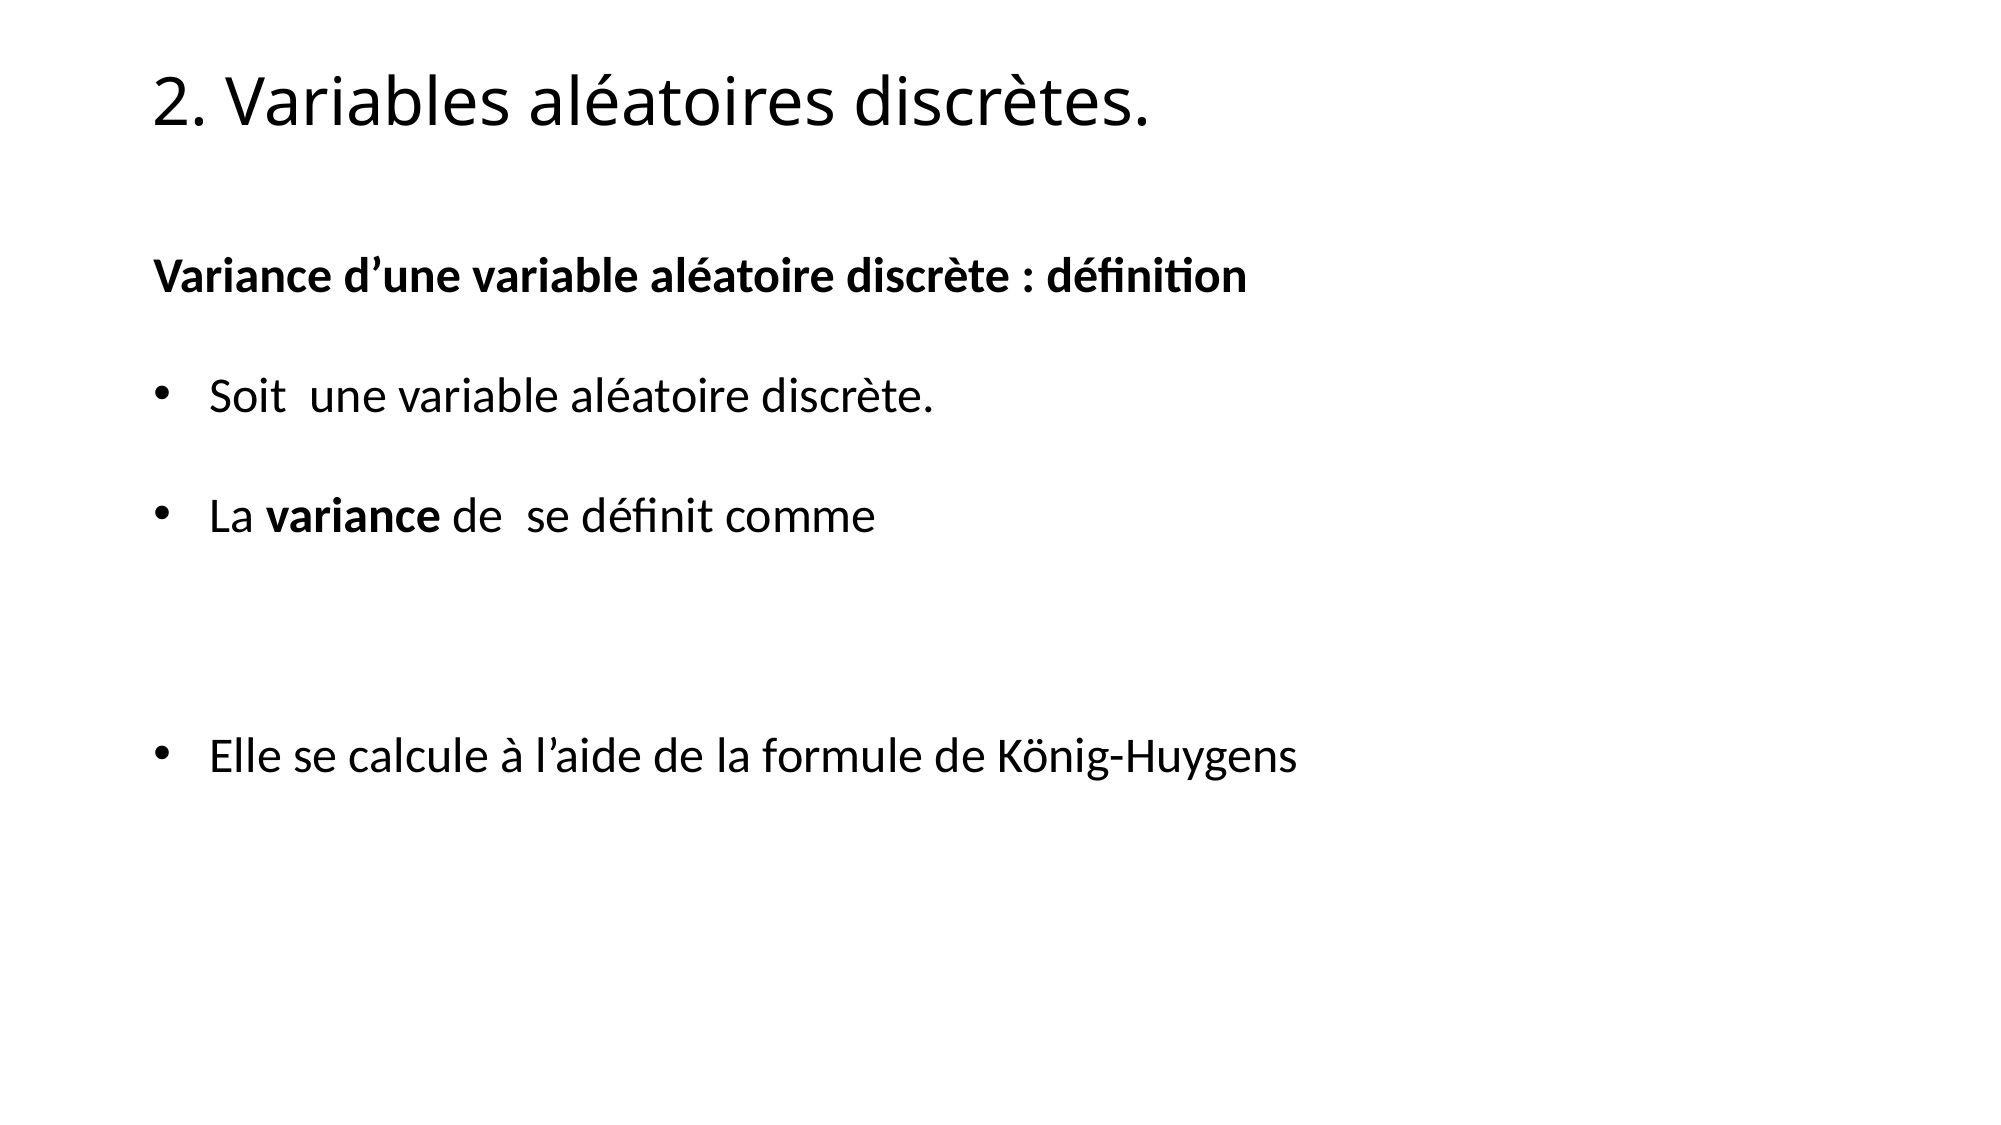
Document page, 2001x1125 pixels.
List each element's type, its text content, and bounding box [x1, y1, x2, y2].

text_box 2. Variables aléatoires discrètes. [137, 59, 1863, 155]
